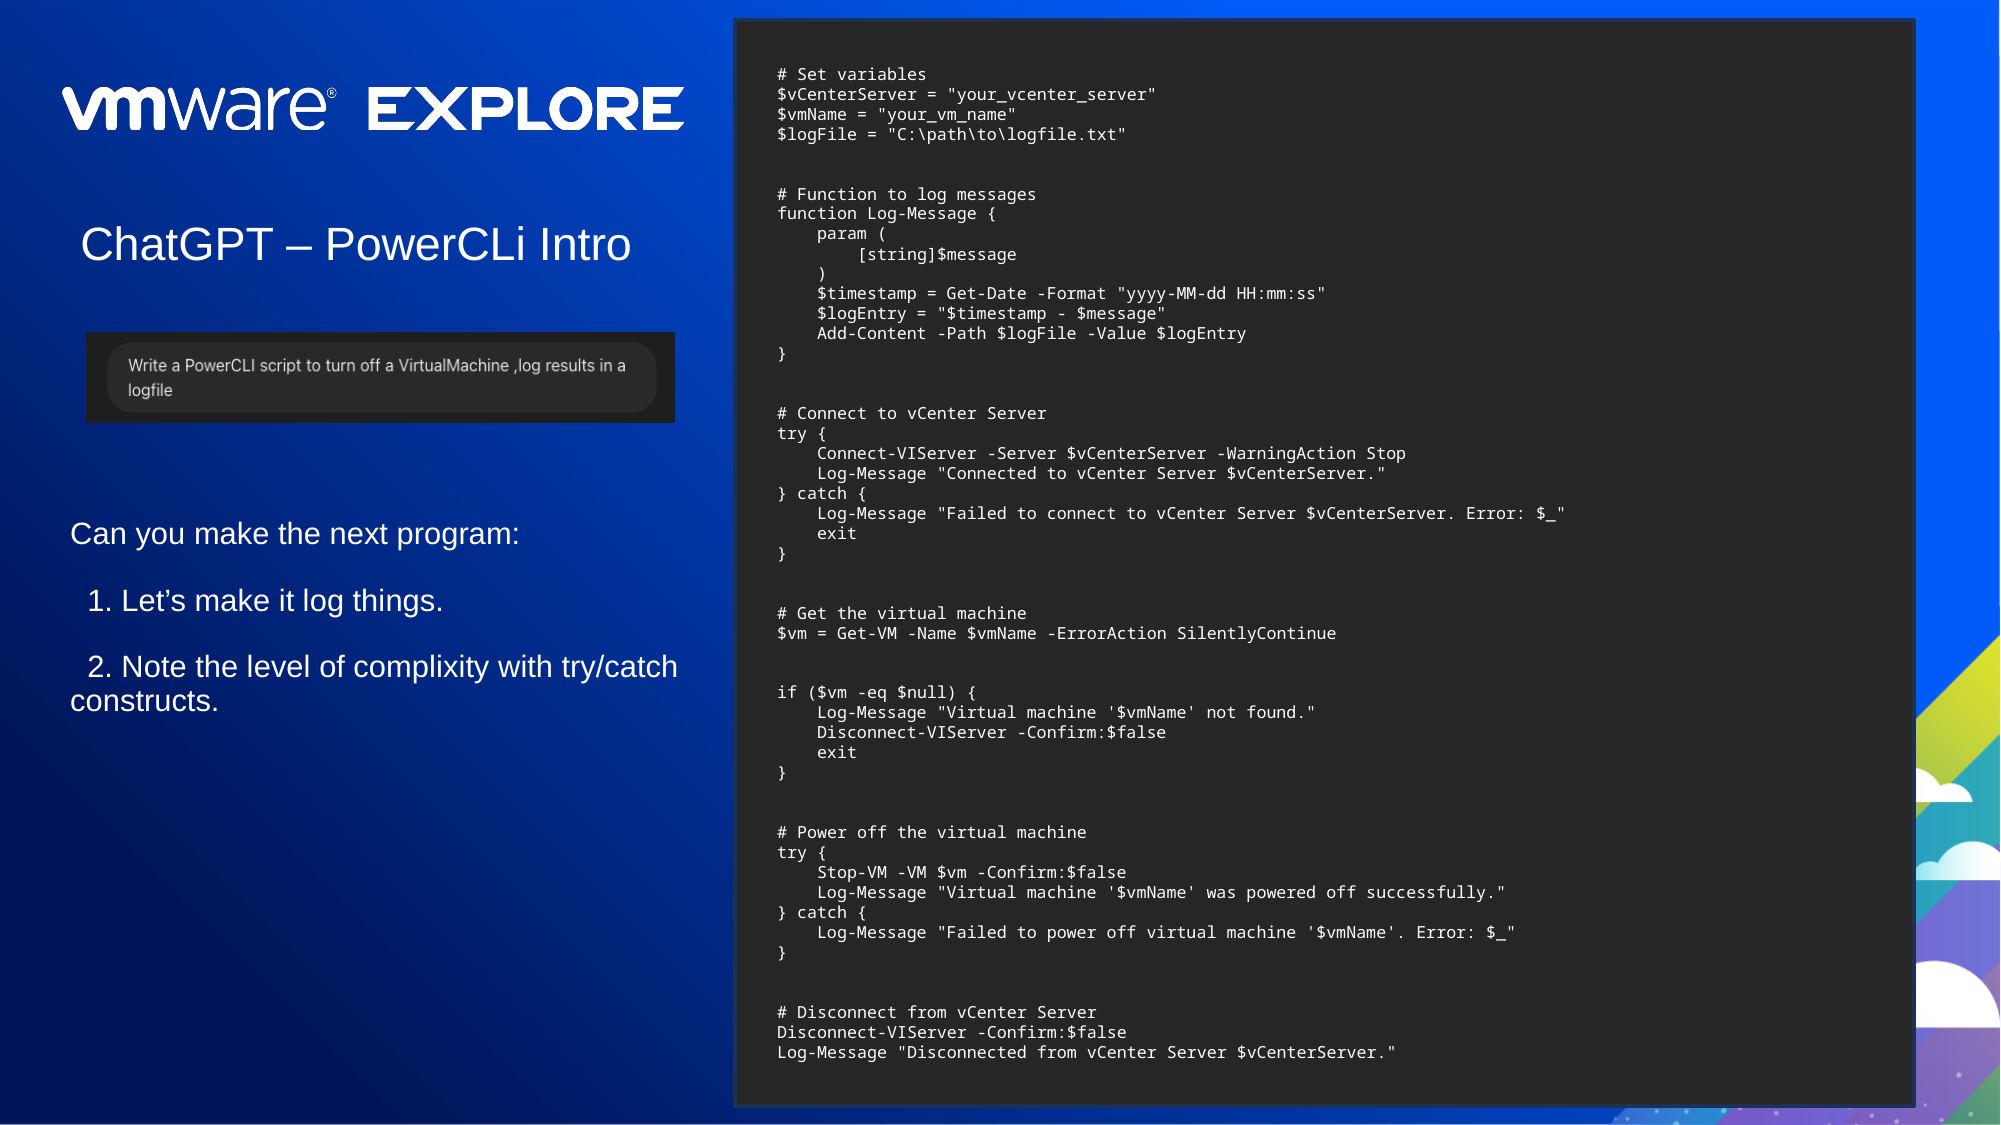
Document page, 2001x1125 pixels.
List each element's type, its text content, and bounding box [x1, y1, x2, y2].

title ChatGPT – PowerCLi Intro [65, 181, 733, 279]
list Can you make the next program: 1. Let’s make it log things. 2. Note the level of complixity with try/catch constructs. [55, 510, 715, 755]
picture [0, 0, 2001, 1125]
text_box [733, 18, 1916, 1108]
text_box # Set variables $vCenterServer = "your_vcenter_server" $vmName = "your_vm_name" $logFile = "C:\path\to\logfile.txt" # Function to log messages function Log-Message { param ( [string]$message ) $timestamp = Get-Date -Format "yyyy-MM-dd HH:mm:ss" $logEntry = "$timestamp - $message" Add-Content -Path $logFile -Value $logEntry } # Connect to vCenter Server try { Connect-VIServer -Server $vCenterServer -WarningAction Stop Log-Message "Connected to vCenter Server $vCenterServer." } catch { Log-Message "Failed to connect to vCenter Server $vCenterServer. Error: $_" exit } # Get the virtual machine $vm = Get-VM -Name $vmName -ErrorAction SilentlyContinue if ($vm -eq $null) { Log-Message "Virtual machine '$vmName' not found." Disconnect-VIServer -Confirm:$false exit } # Power off the virtual machine try { Stop-VM -VM $vm -Confirm:$false Log-Message "Virtual machine '$vmName' was powered off successfully." } catch { Log-Message "Failed to power off virtual machine '$vmName'. Error: $_" } # Disconnect from vCenter Server Disconnect-VIServer -Confirm:$false Log-Message "Disconnected from vCenter Server $vCenterServer." [762, 56, 2000, 1094]
